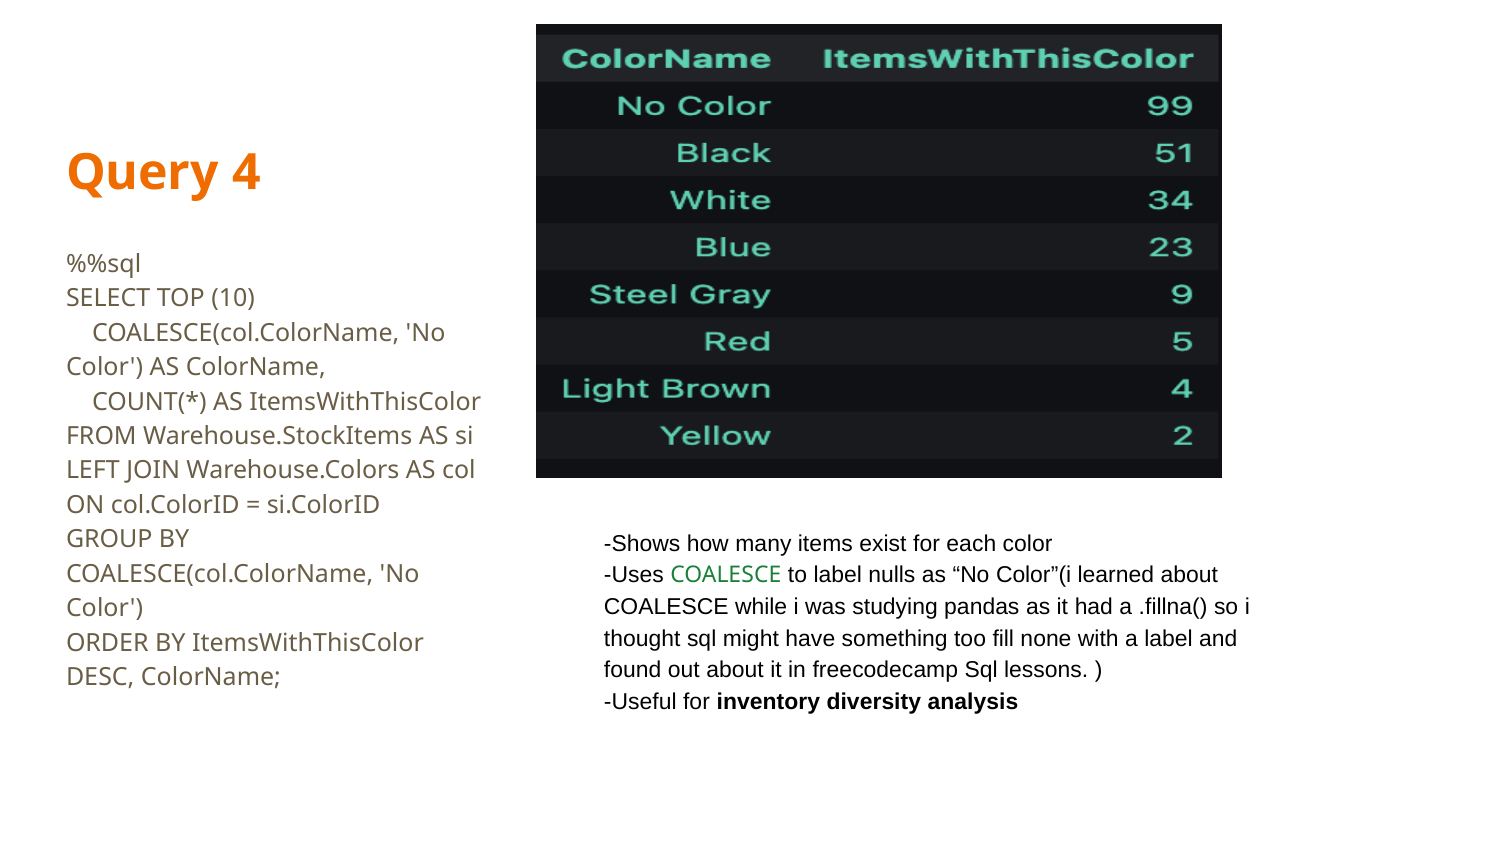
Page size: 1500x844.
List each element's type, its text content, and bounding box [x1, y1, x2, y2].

list %%sql SELECT TOP (10) COALESCE(col.ColorName, 'No Color') AS ColorName, COUNT(*) AS ItemsWithThisColor FROM Warehouse.StockItems AS si LEFT JOIN Warehouse.Colors AS col ON col.ColorID = si.ColorID GROUP BY COALESCE(col.ColorName, 'No Color') ORDER BY ItemsWithThisColor DESC, ColorName; [51, 227, 512, 750]
text_box -Shows how many items exist for each color -Uses COALESCE to label nulls as “No Color”(i learned about COALESCE while i was studying pandas as it had a .fillna() so i thought sql might have something too fill none with a label and found out about it in freecodecamp Sql lessons. ) -Useful for inventory diversity analysis [588, 509, 1300, 712]
title Query 4 [51, 91, 512, 216]
picture [536, 24, 1222, 479]
